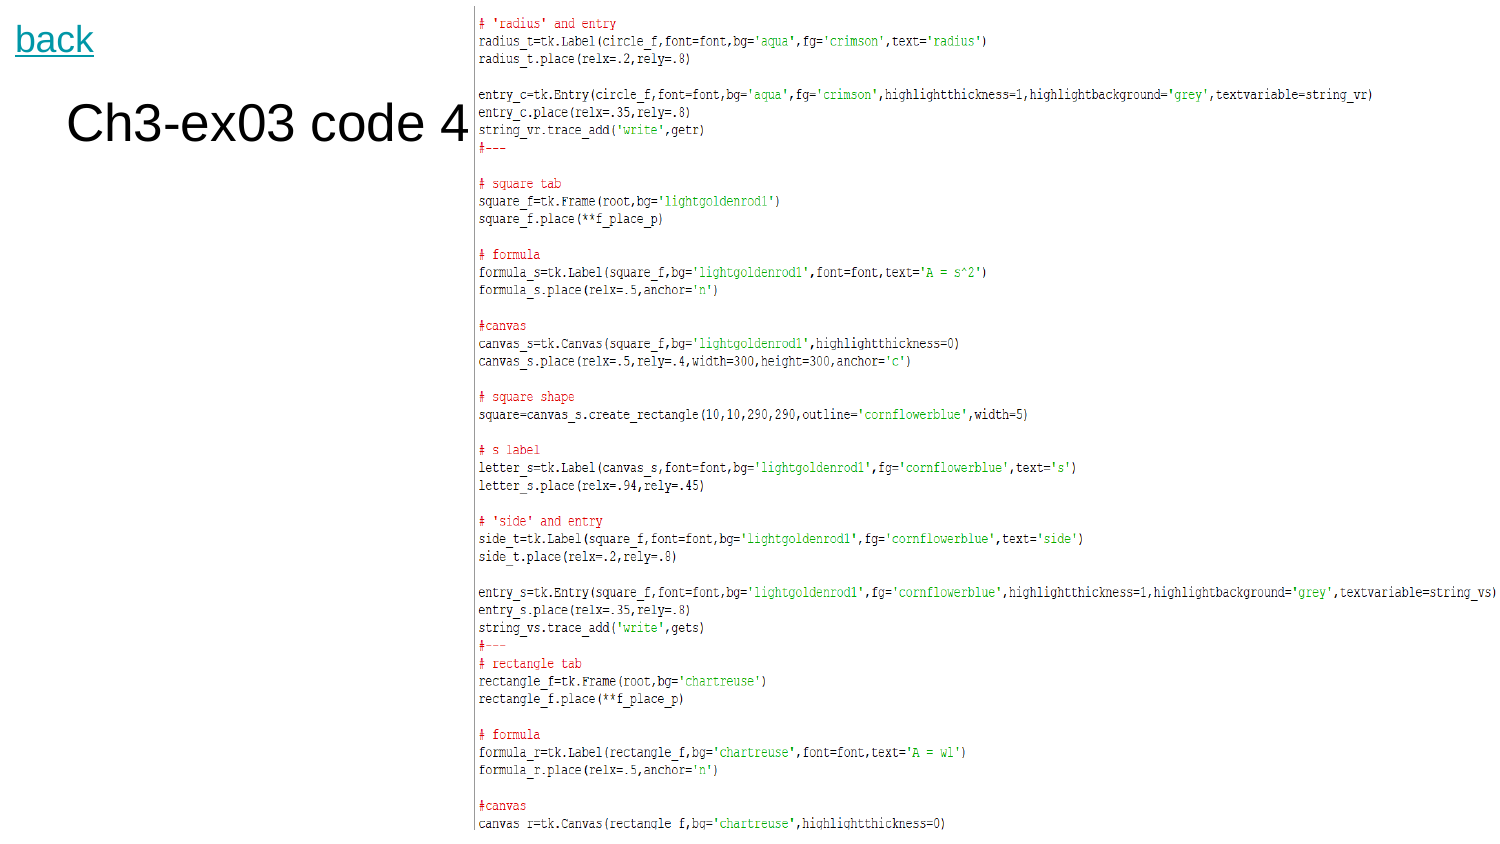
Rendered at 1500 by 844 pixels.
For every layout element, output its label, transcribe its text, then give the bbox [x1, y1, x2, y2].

title Ch3-ex03 code 4 [51, 75, 469, 167]
picture [474, 6, 1500, 830]
text_box back [0, 0, 493, 75]
